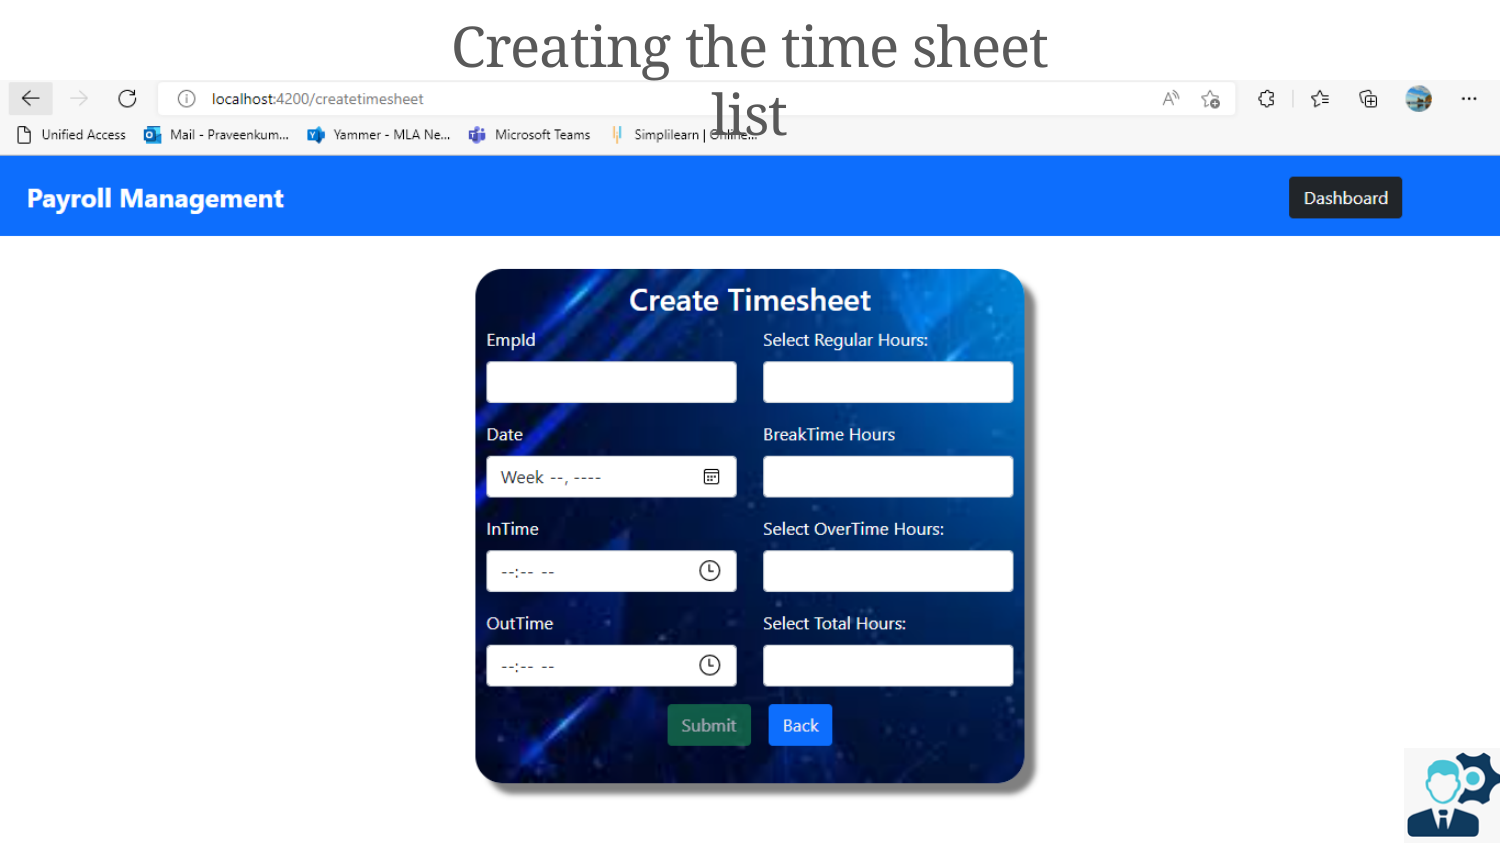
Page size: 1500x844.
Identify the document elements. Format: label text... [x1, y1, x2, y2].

picture [0, 80, 1500, 844]
text_box Creating the time sheet list [415, 0, 1084, 80]
